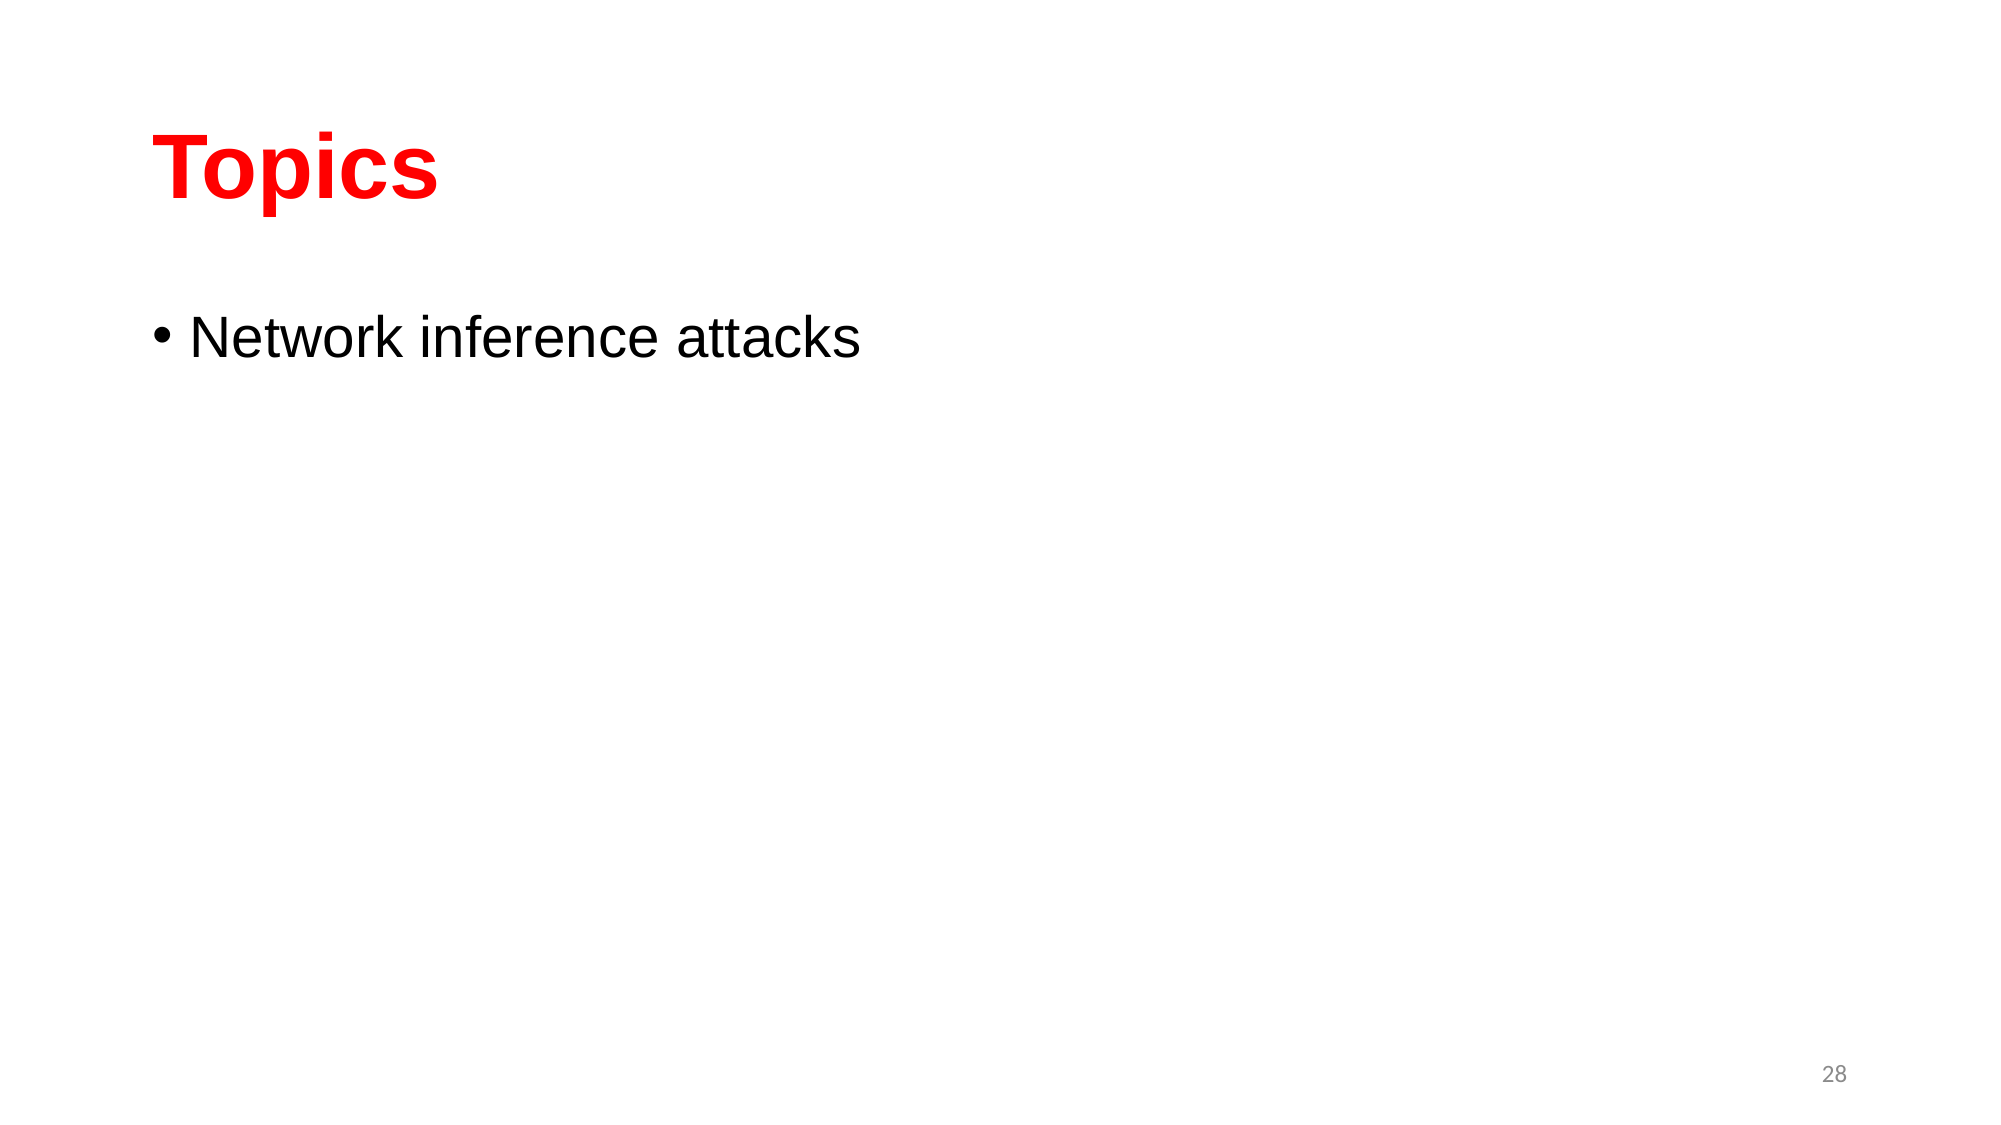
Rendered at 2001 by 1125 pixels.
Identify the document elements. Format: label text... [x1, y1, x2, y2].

list Network inference attacks [137, 299, 1863, 1062]
slide_number 28 [1412, 1042, 1863, 1103]
title Topics [137, 59, 1863, 278]
